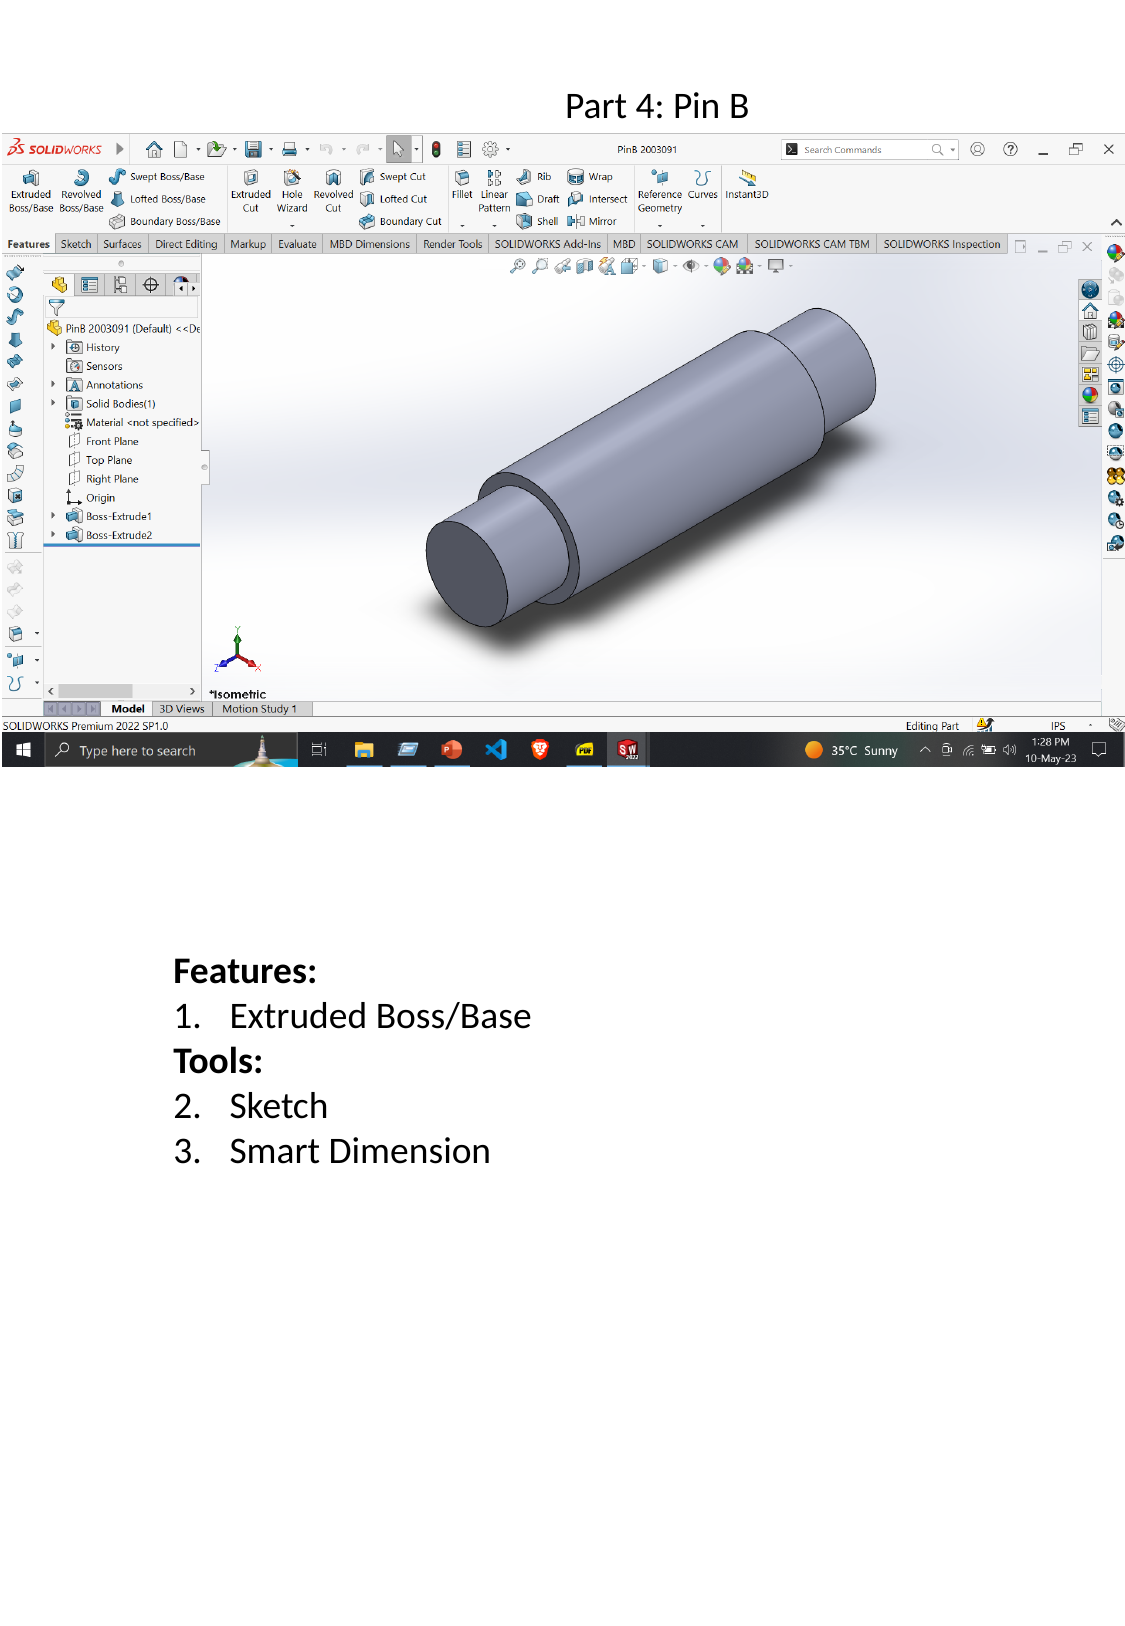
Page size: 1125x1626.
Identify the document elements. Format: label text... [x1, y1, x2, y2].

text_box Features: Extruded Boss/Base Tools: Sketch Smart Dimension [158, 938, 548, 1224]
text_box Part 4: Pin B [550, 73, 765, 133]
picture [2, 133, 1125, 767]
